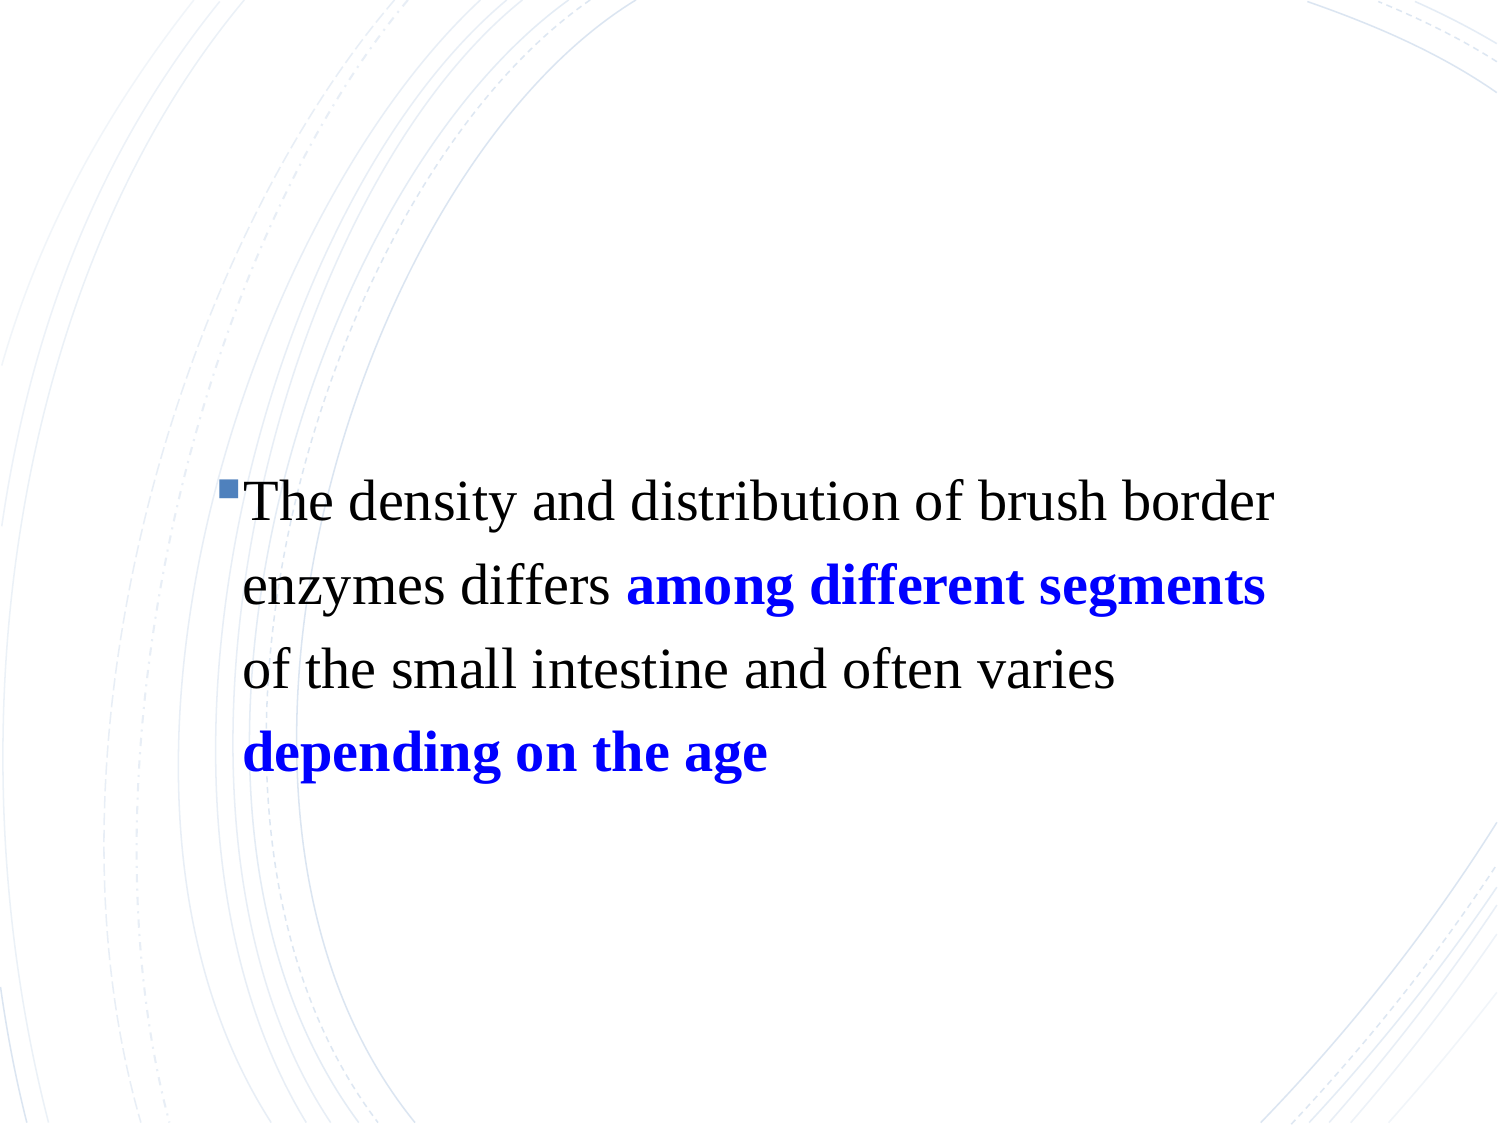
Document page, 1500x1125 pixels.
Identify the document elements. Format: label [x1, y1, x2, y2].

text_box [0, 0, 1498, 1125]
